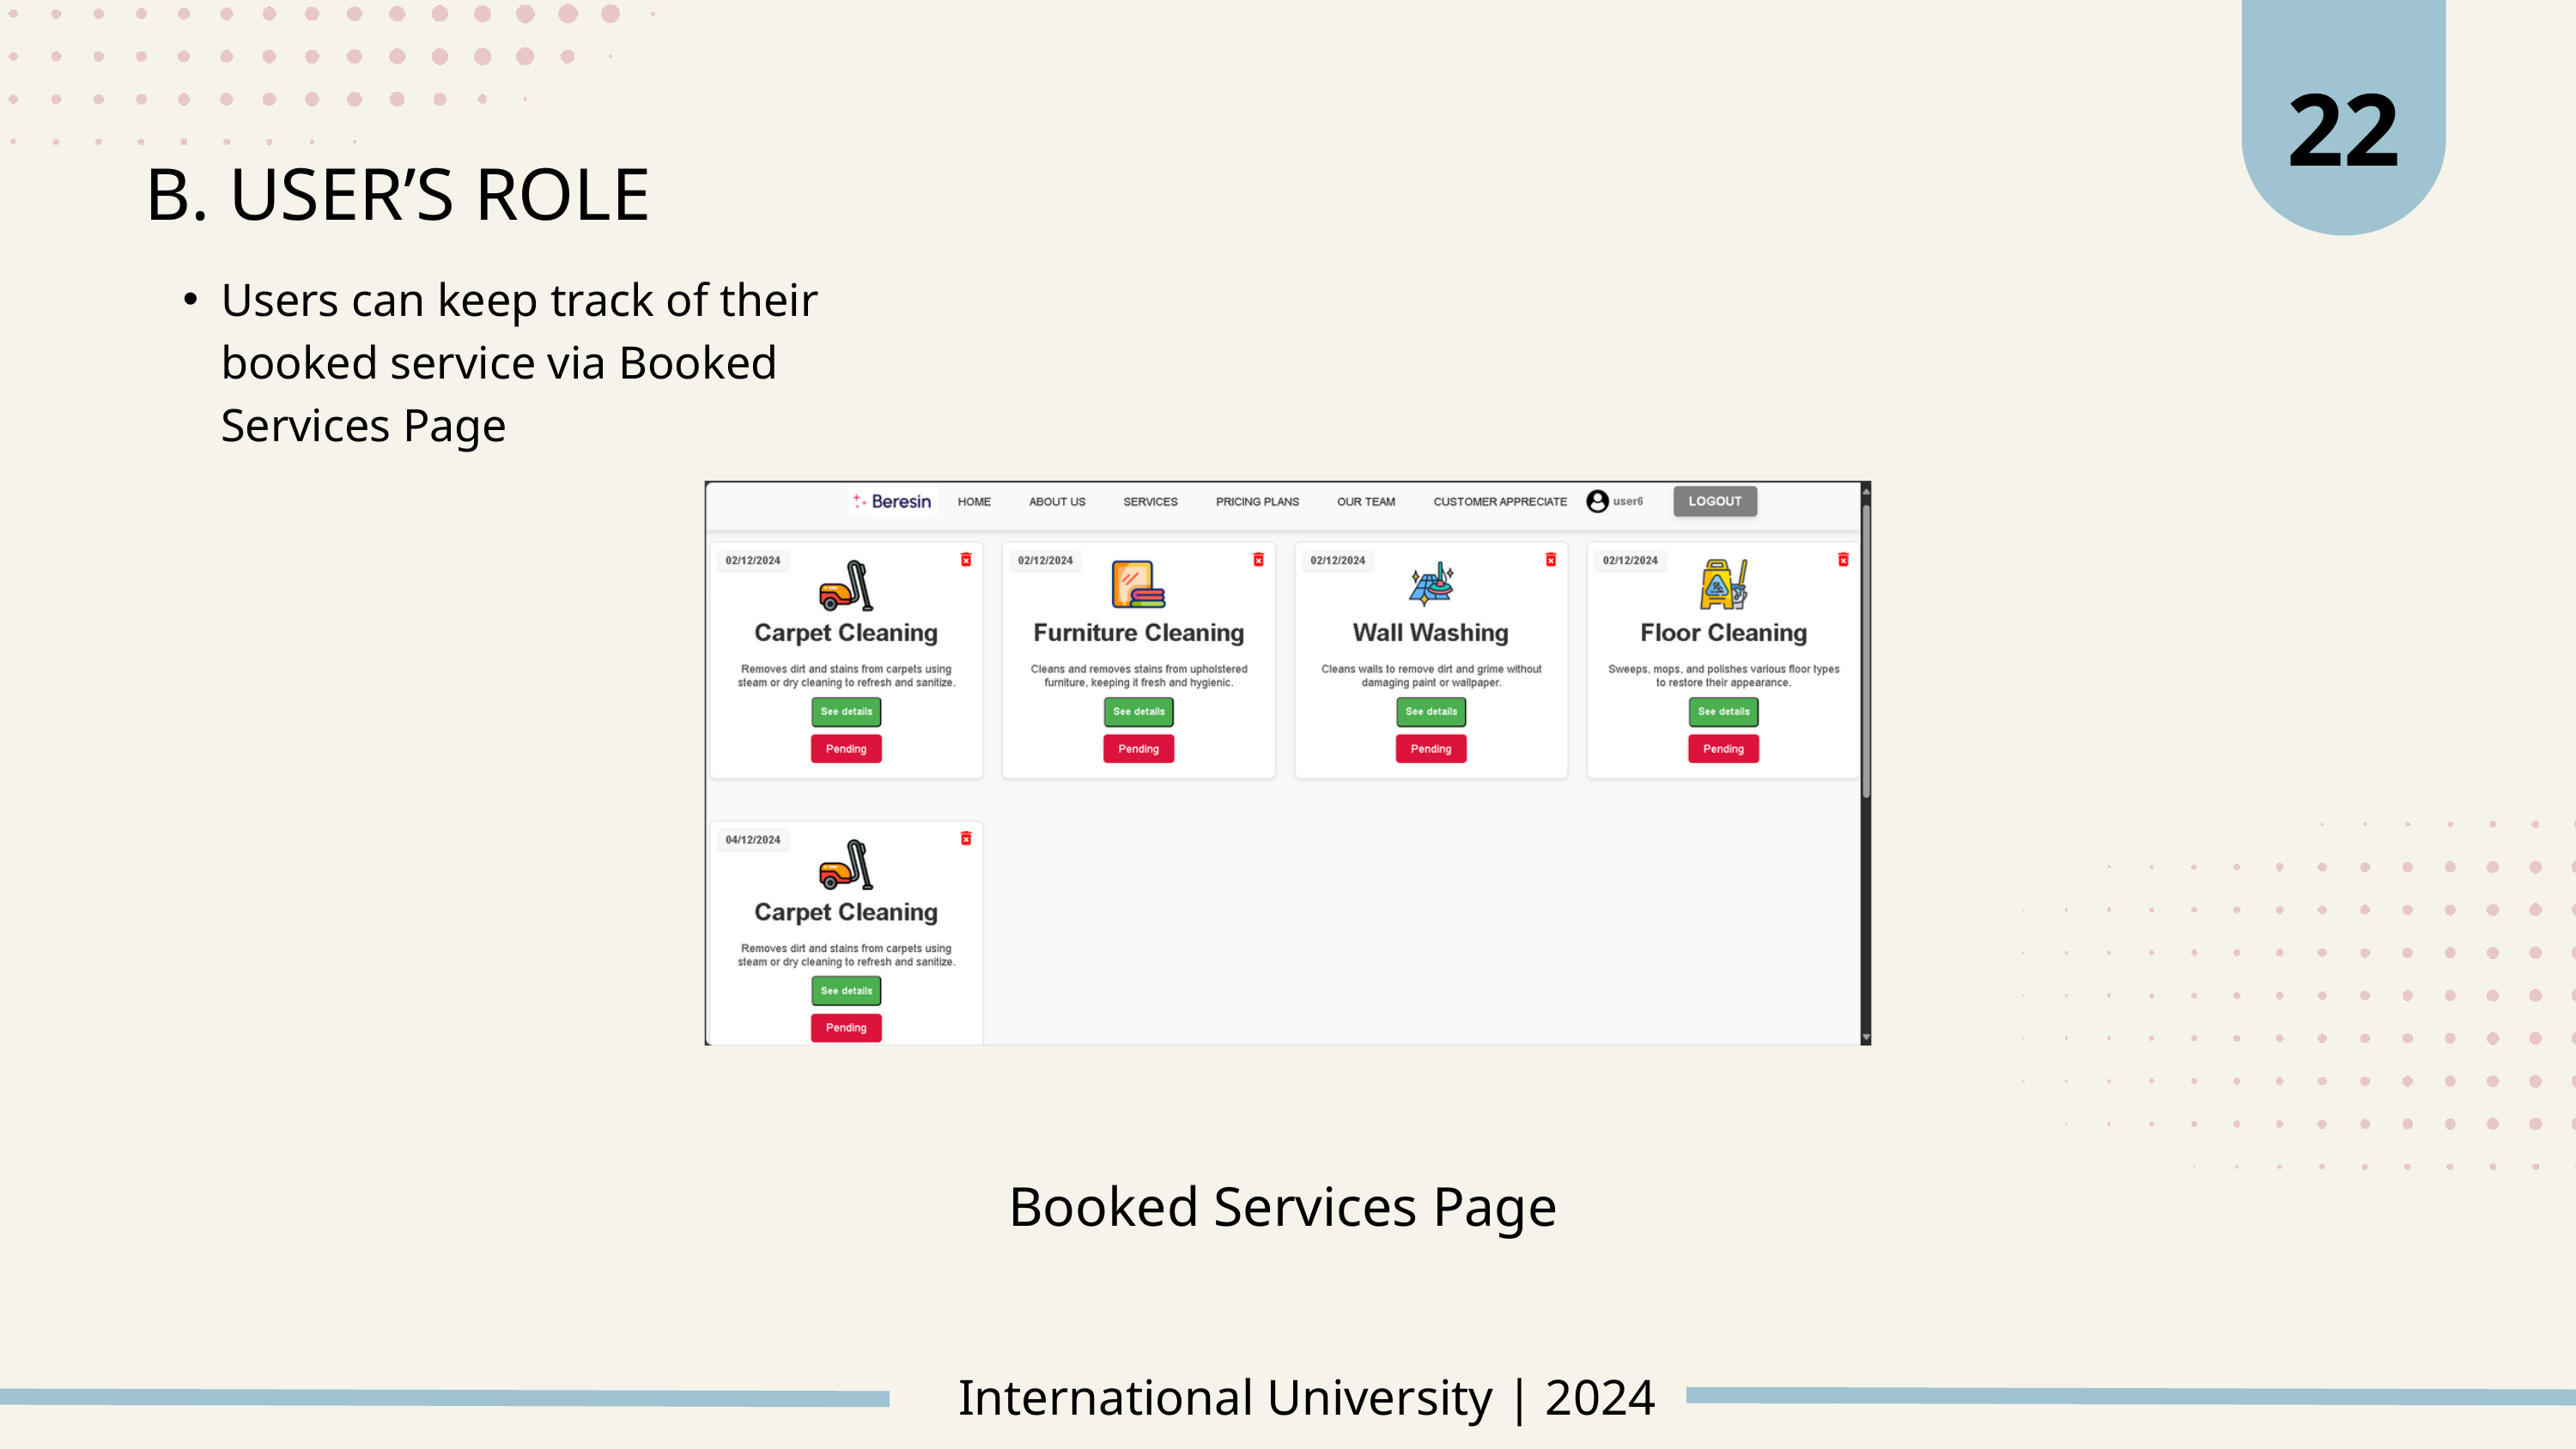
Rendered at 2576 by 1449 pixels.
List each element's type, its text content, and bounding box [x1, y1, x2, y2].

text_box [0, 0, 660, 145]
text_box Users can keep track of their booked service via Booked Services Page [144, 263, 933, 451]
text_box Booked Services Page [889, 1161, 1678, 1237]
text_box [704, 481, 1872, 1046]
text_box International University | 2024 [823, 1356, 1793, 1425]
text_box B. USER’S ROLE [144, 134, 2229, 234]
text_box [1938, 820, 2576, 1170]
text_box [2233, 0, 2455, 236]
